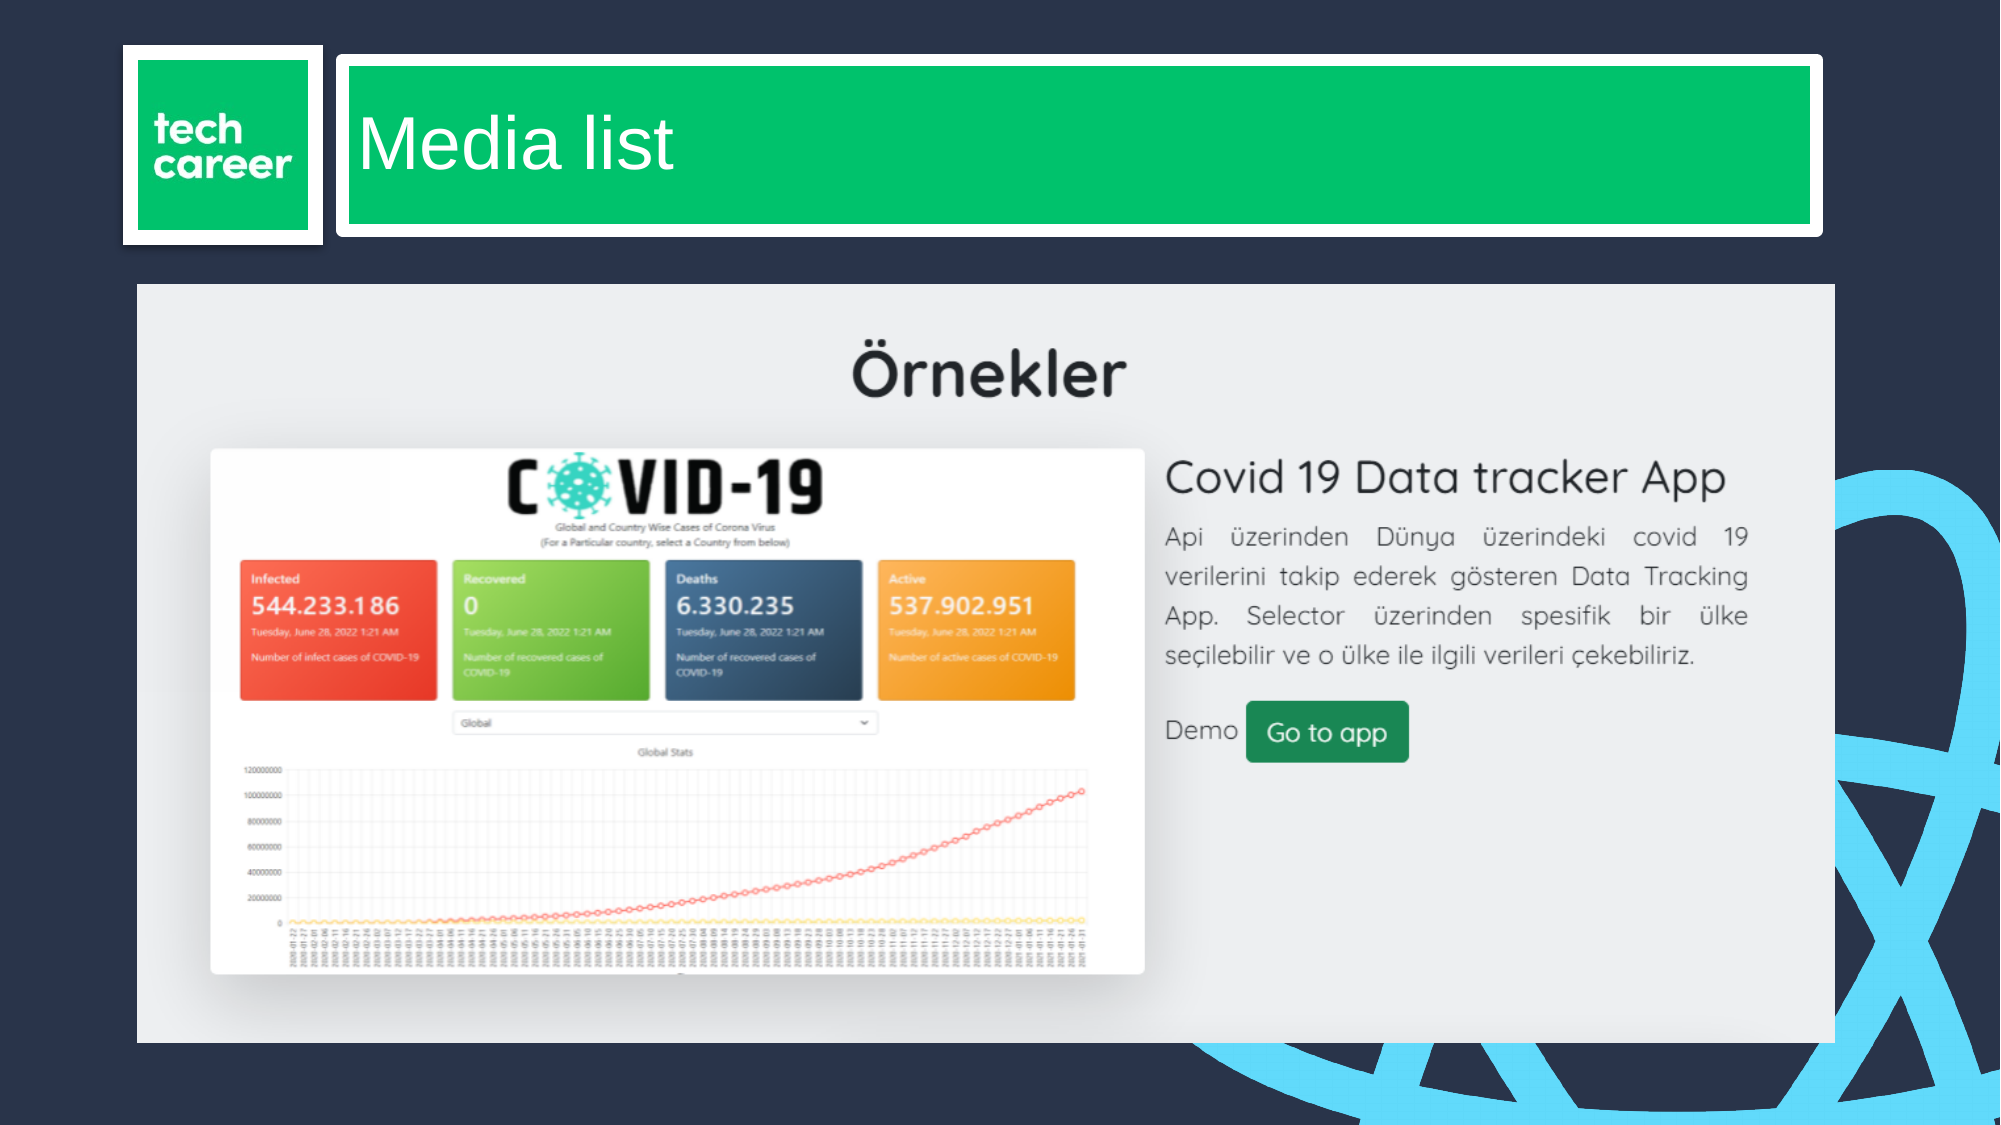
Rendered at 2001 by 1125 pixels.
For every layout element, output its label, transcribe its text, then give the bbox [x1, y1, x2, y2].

title Media list [342, 59, 1817, 231]
picture [137, 59, 309, 231]
picture [137, 284, 2000, 1125]
